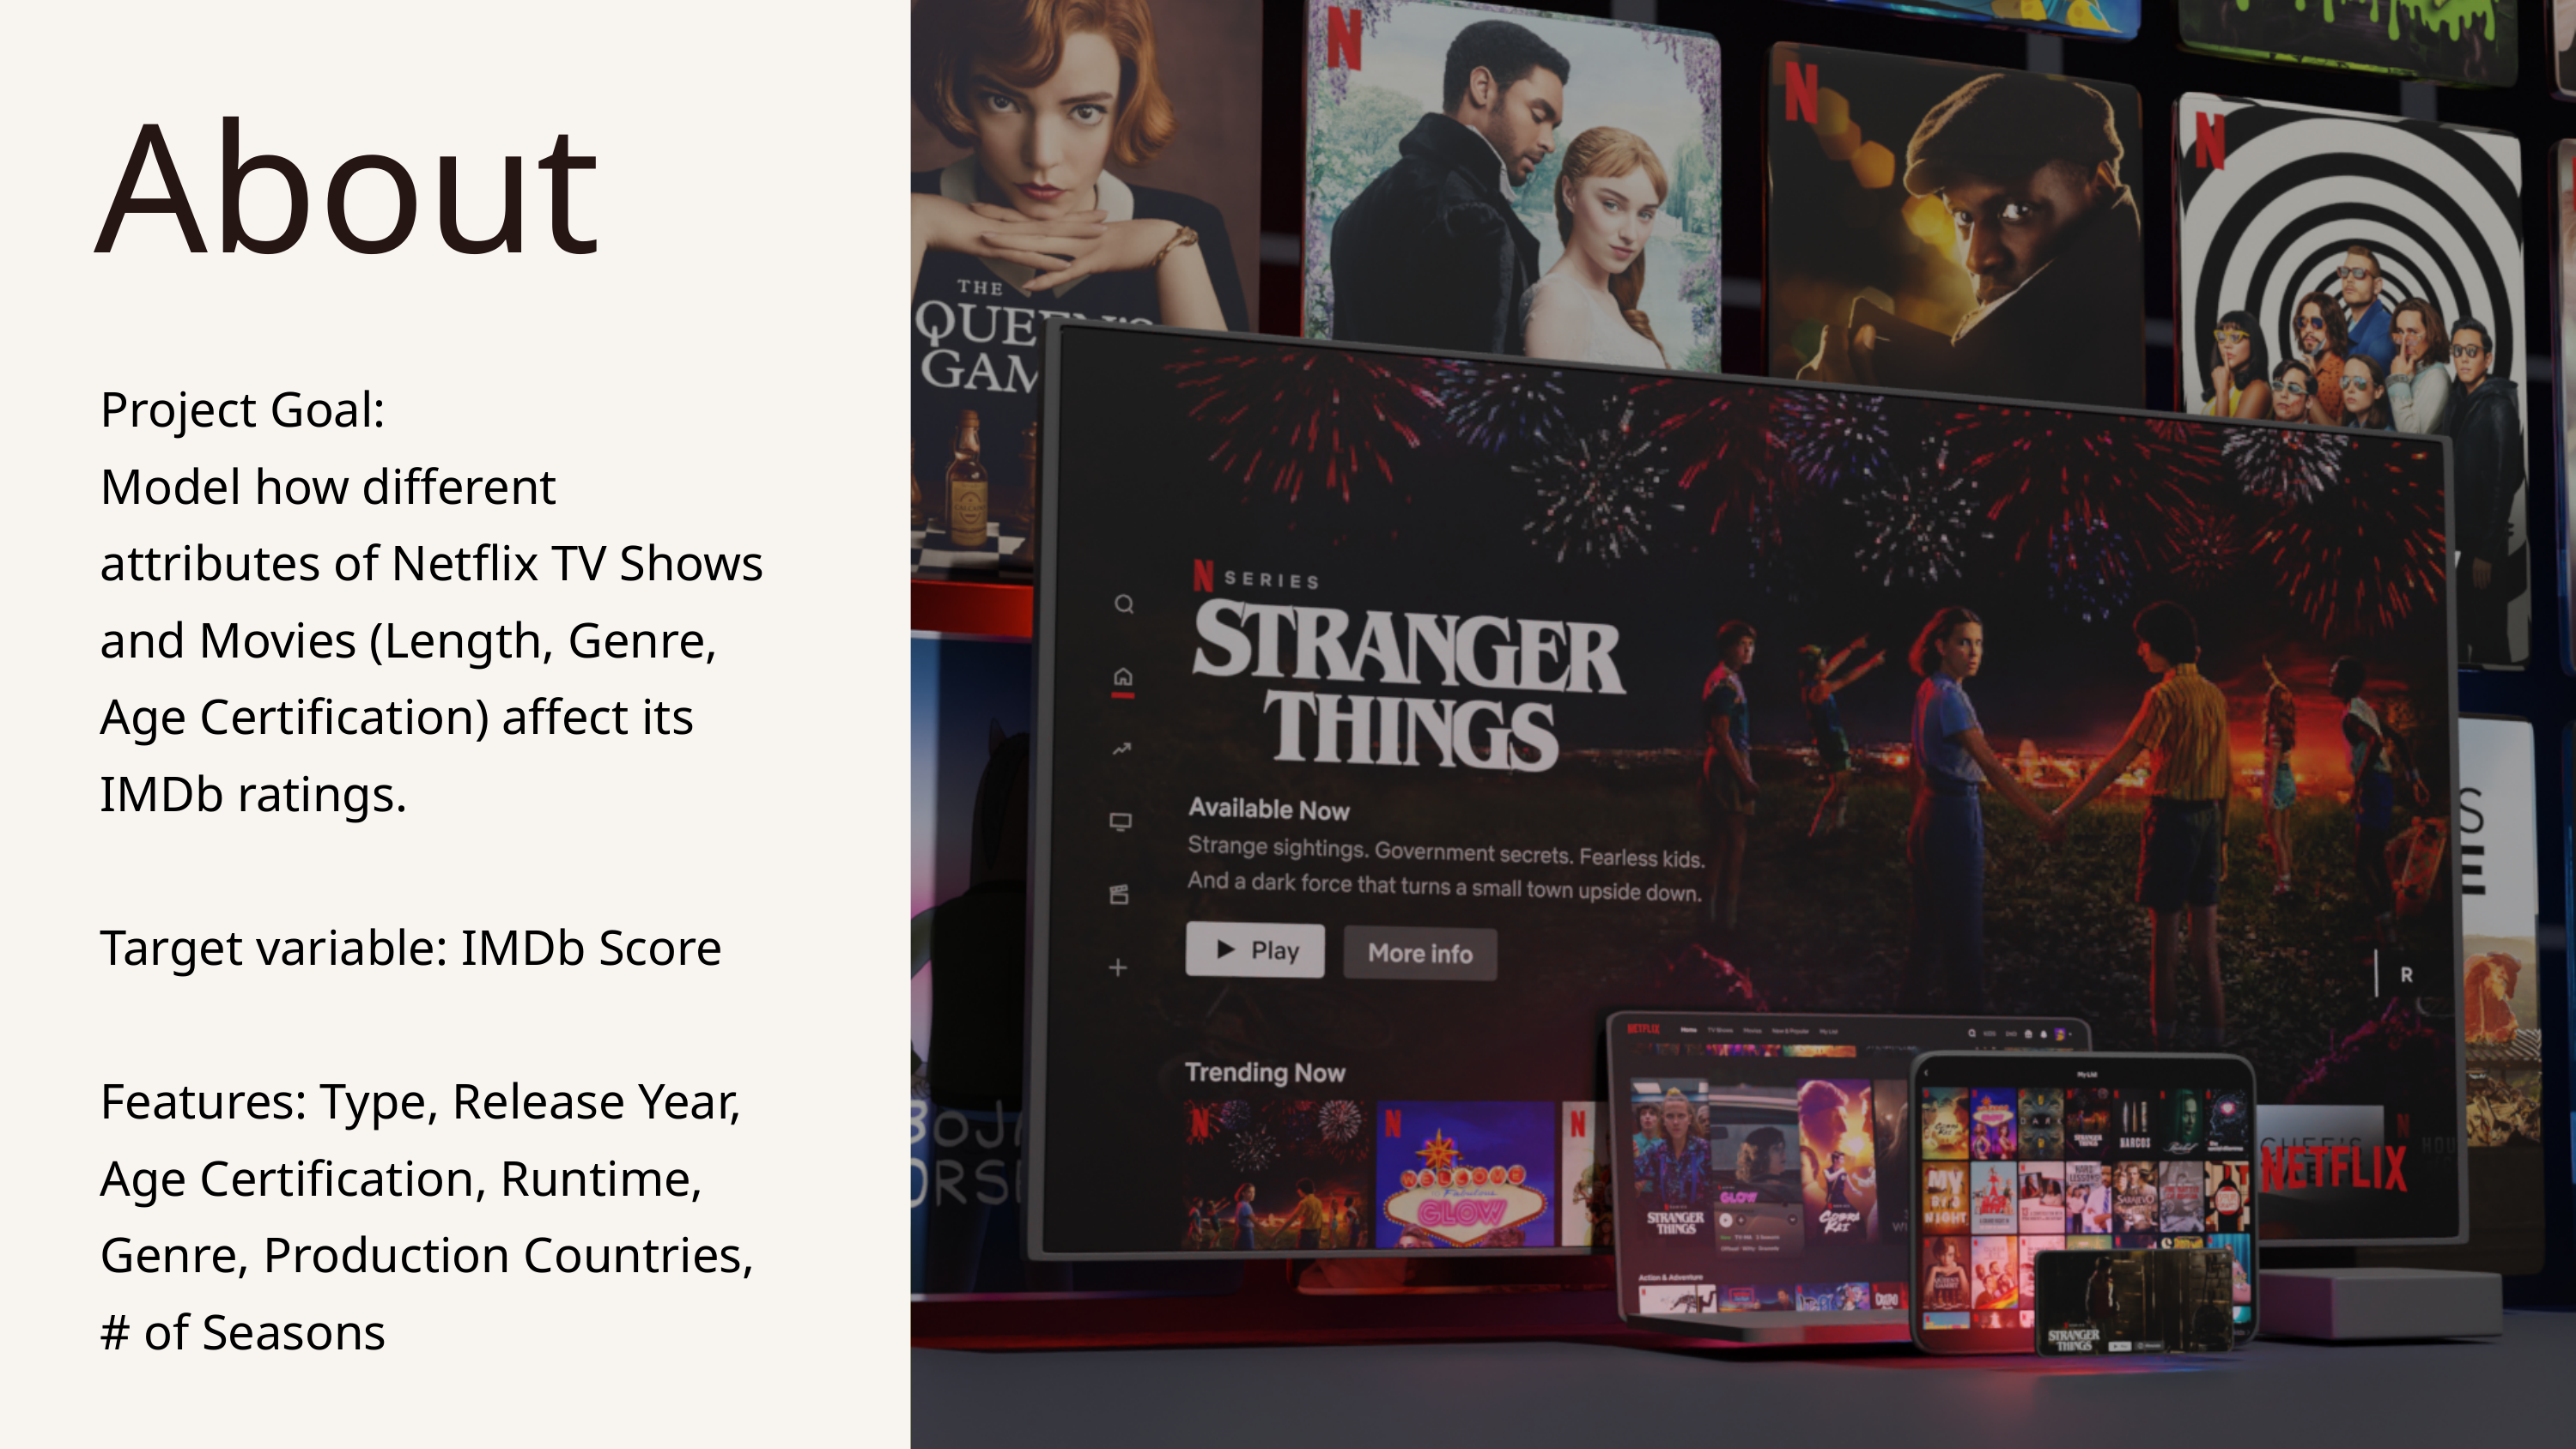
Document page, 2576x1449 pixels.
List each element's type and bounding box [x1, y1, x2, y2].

text_box [0, 0, 904, 1449]
text_box [1672, 0, 2576, 1449]
text_box [910, 0, 1666, 1449]
